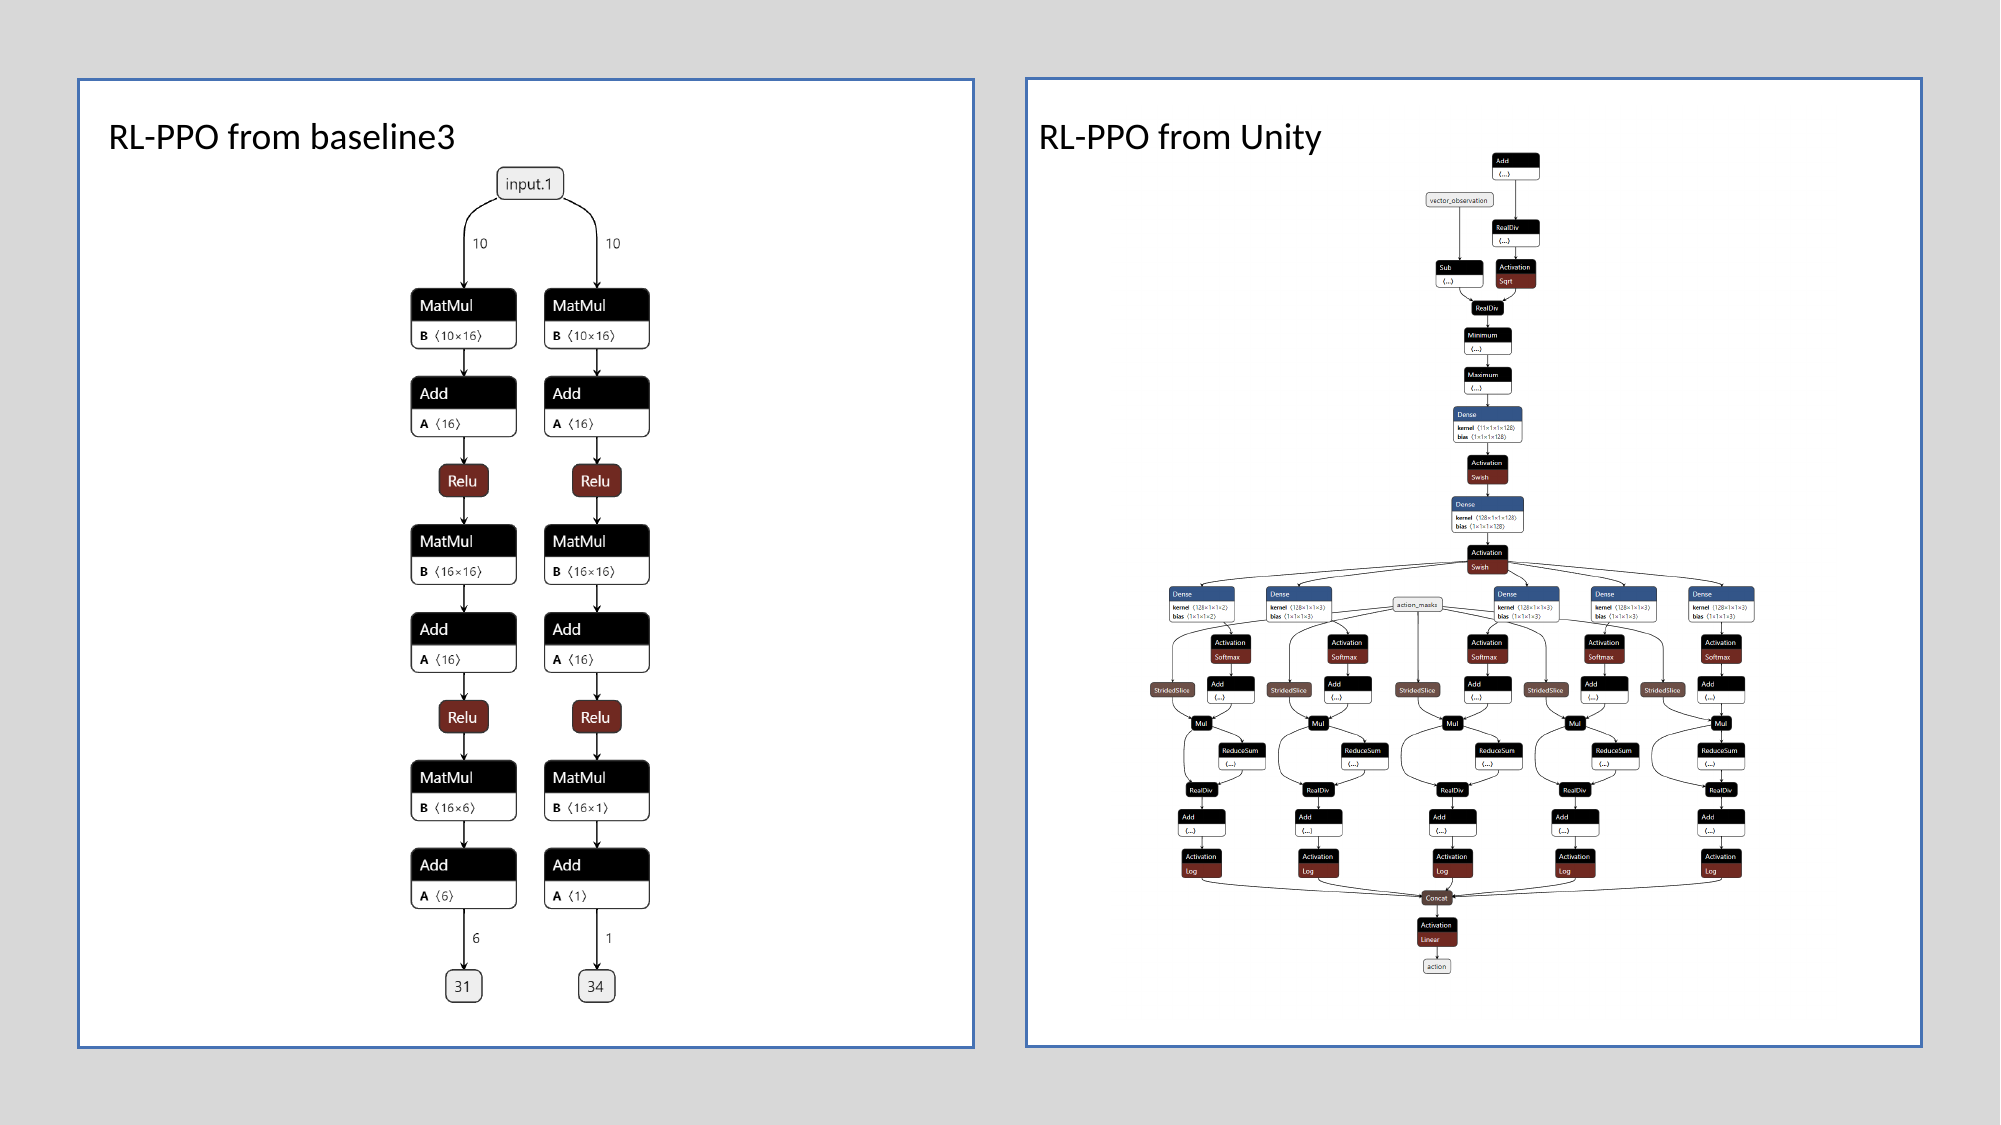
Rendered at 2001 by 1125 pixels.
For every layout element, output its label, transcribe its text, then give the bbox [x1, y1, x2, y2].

picture [299, 106, 753, 1021]
text_box RL-PPO from baseline3 [93, 104, 471, 165]
text_box [77, 79, 975, 1048]
picture [1111, 105, 1837, 1020]
text_box [1025, 78, 1923, 1047]
text_box [0, 0, 2000, 1125]
text_box RL-PPO from Unity [1024, 104, 1338, 165]
